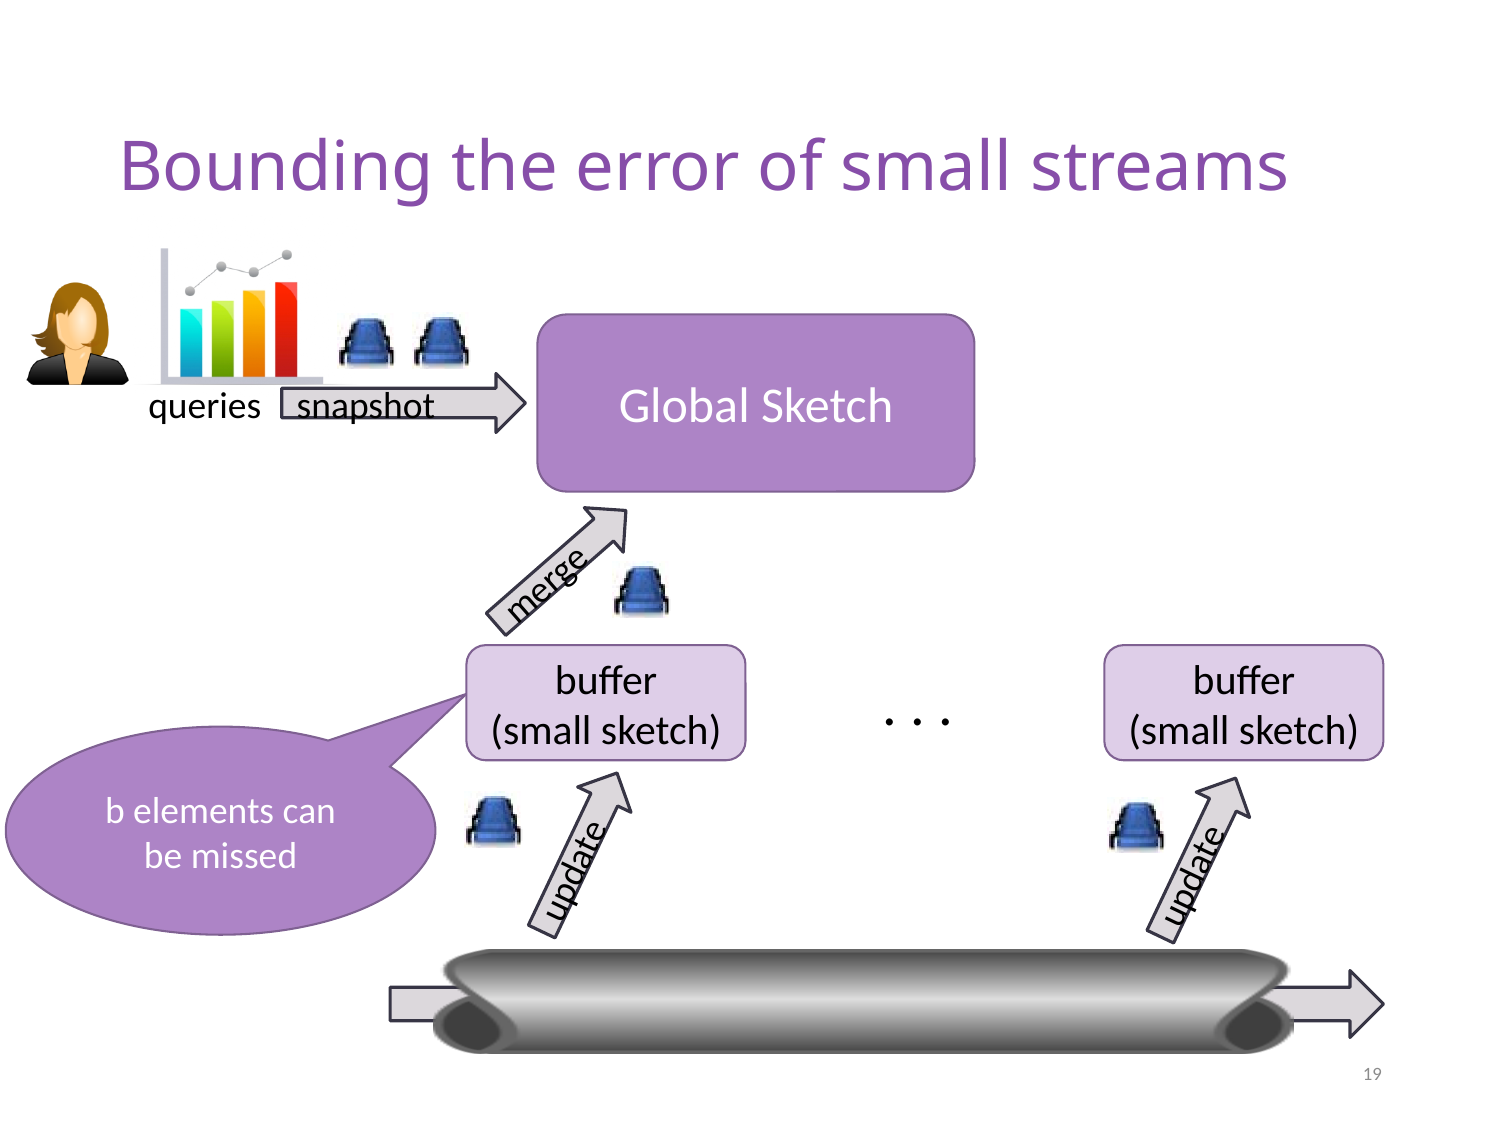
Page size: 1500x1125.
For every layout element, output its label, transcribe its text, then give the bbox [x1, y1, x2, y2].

picture [433, 949, 1294, 1054]
text_box b elements can be missed [4, 692, 468, 936]
text_box buffer (small sketch) [465, 644, 747, 762]
text_box snapshot [281, 373, 526, 433]
text_box [390, 987, 433, 1021]
text_box queries [133, 397, 277, 434]
text_box update [528, 772, 632, 938]
picture [25, 214, 399, 397]
picture [458, 791, 526, 848]
text_box merge [486, 507, 626, 636]
text_box . . . [868, 659, 982, 745]
text_box Global Sketch [536, 313, 976, 493]
title Bounding the error of small streams [103, 59, 1397, 278]
picture [406, 312, 474, 369]
text_box [1294, 970, 1384, 1038]
picture [605, 561, 674, 618]
slide_number 19 [1059, 1042, 1397, 1103]
picture [1100, 797, 1169, 854]
text_box buffer (small sketch) [1103, 644, 1385, 762]
text_box update [1146, 778, 1250, 943]
